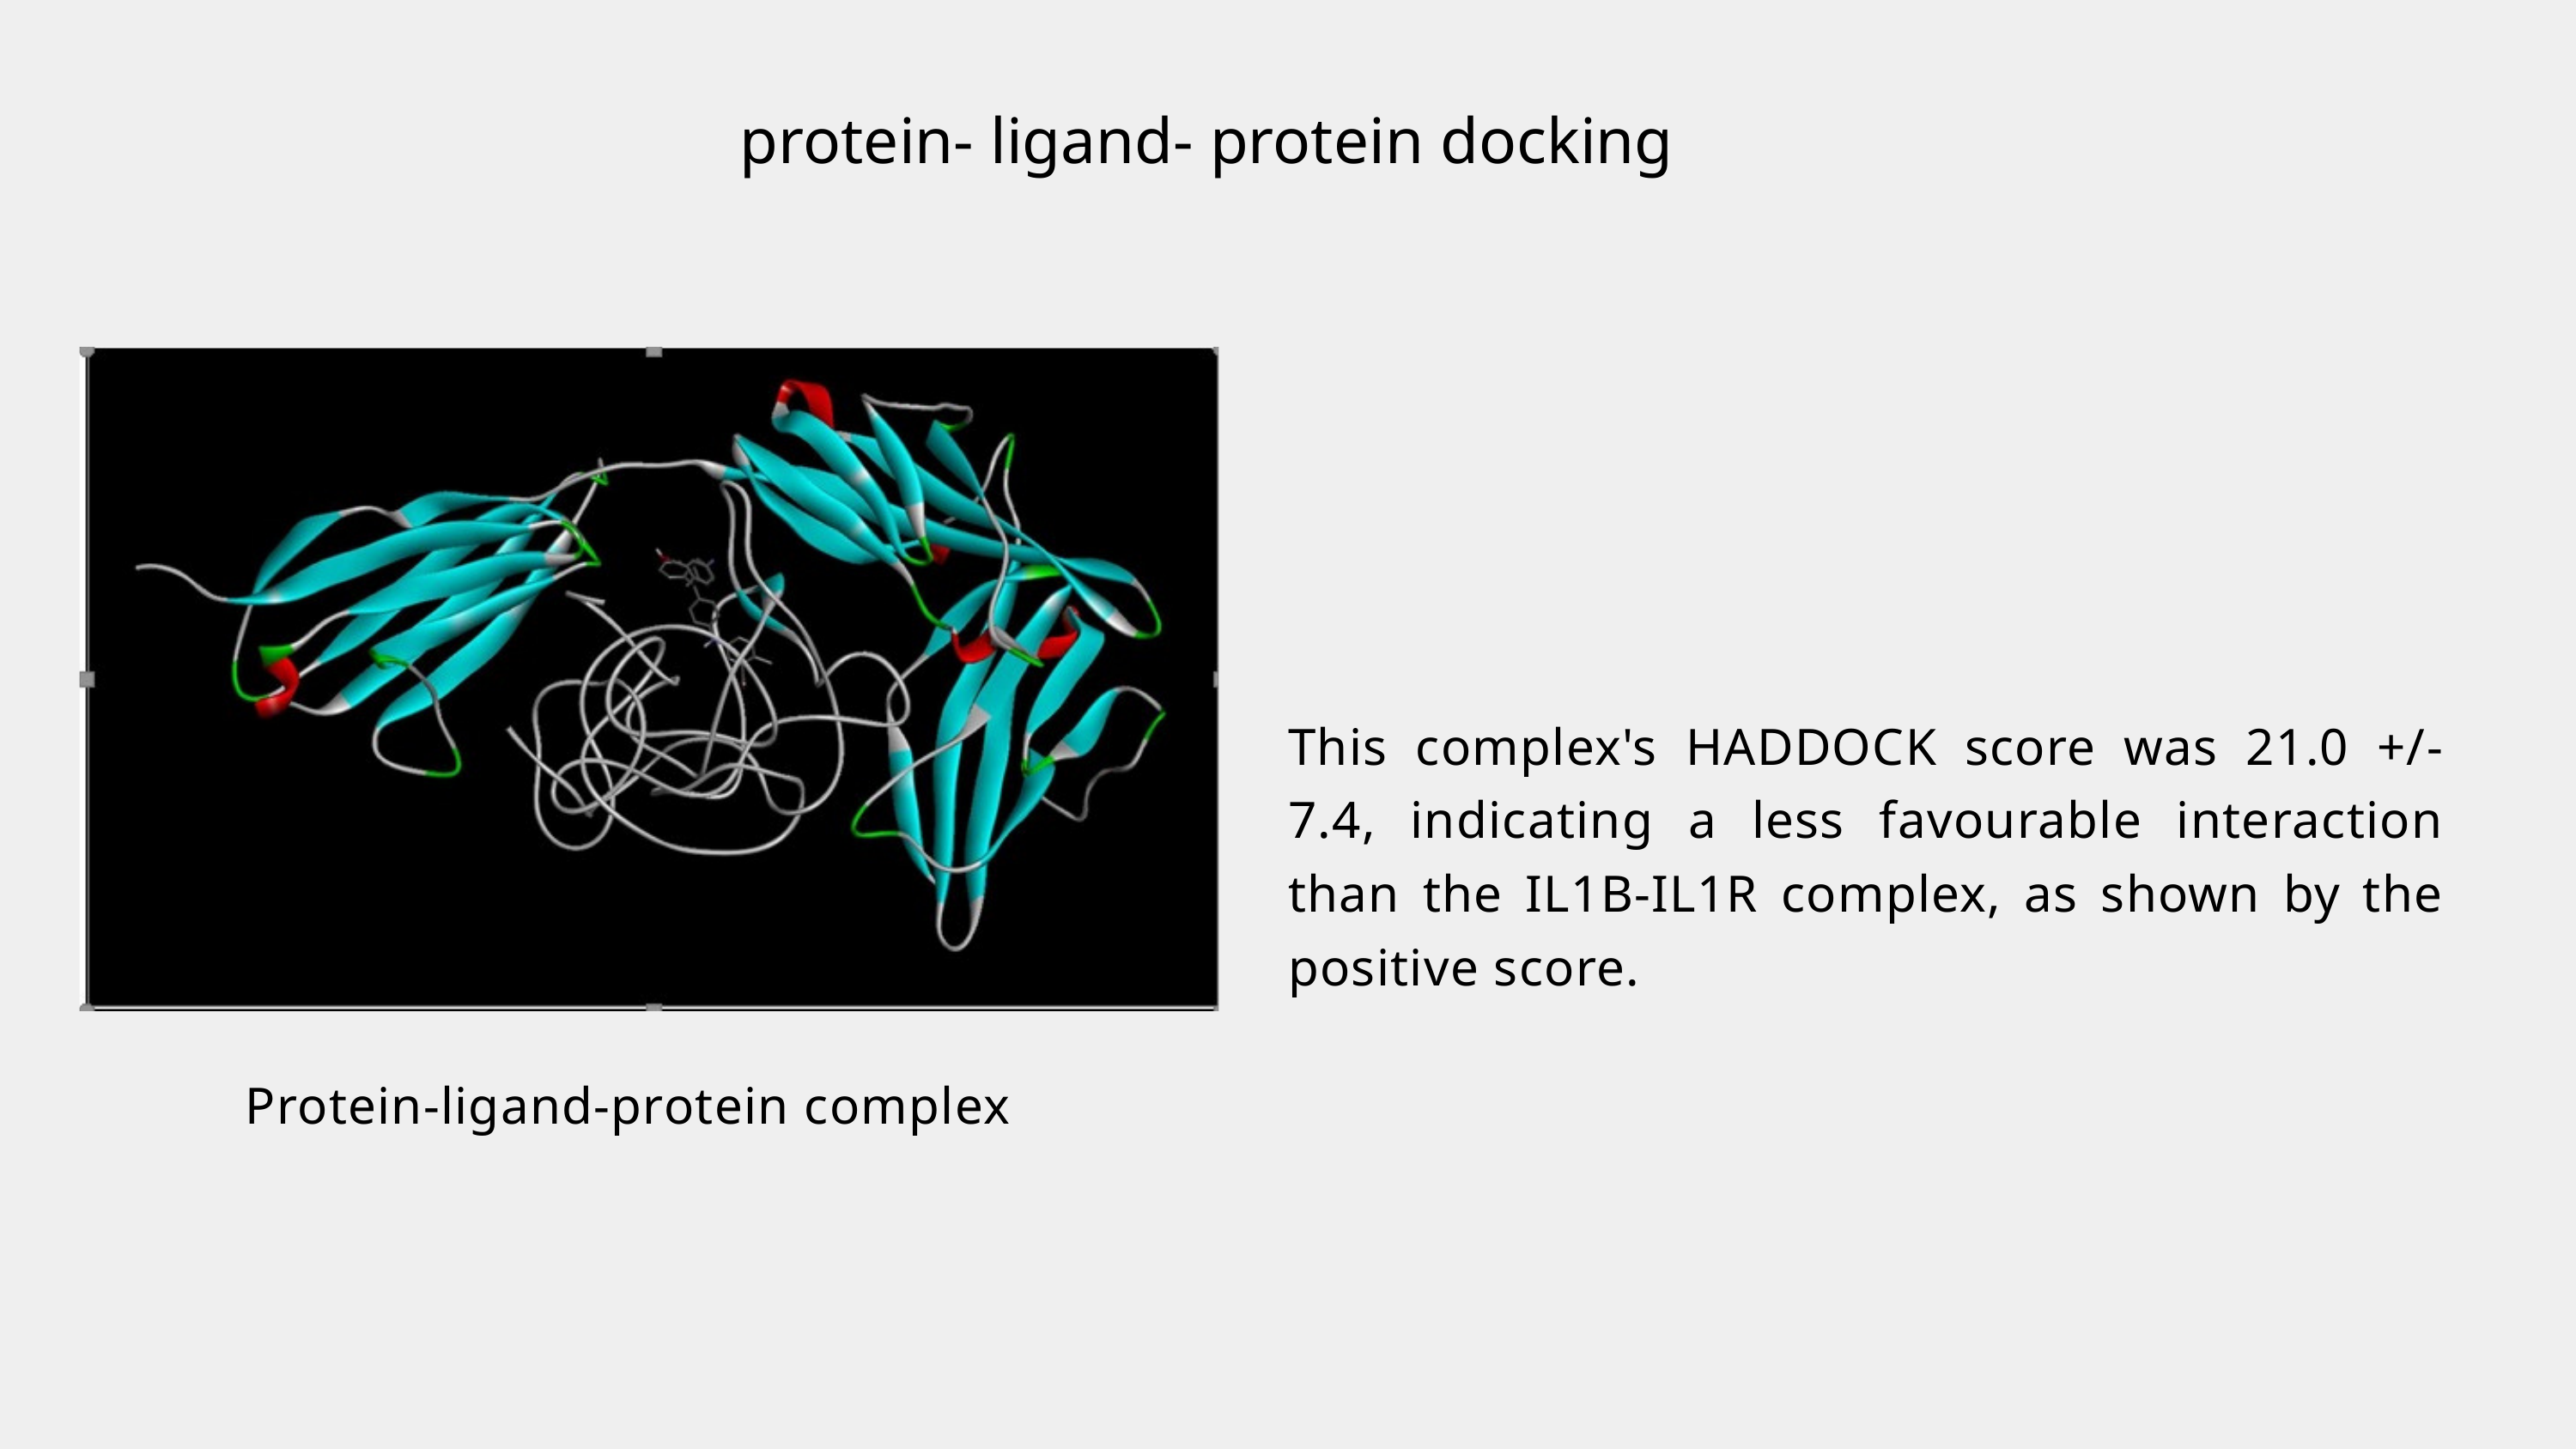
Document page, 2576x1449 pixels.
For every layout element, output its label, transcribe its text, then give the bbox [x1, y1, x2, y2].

text_box protein- ligand- protein docking [739, 88, 1858, 177]
text_box Protein-ligand-protein complex [245, 1064, 1070, 1135]
text_box [79, 347, 1219, 1011]
text_box This complex's HADDOCK score was 21.0 +/- 7.4, indicating a less favourable interaction than the IL1B-IL1R complex, as shown by the positive score. [1288, 700, 2445, 997]
